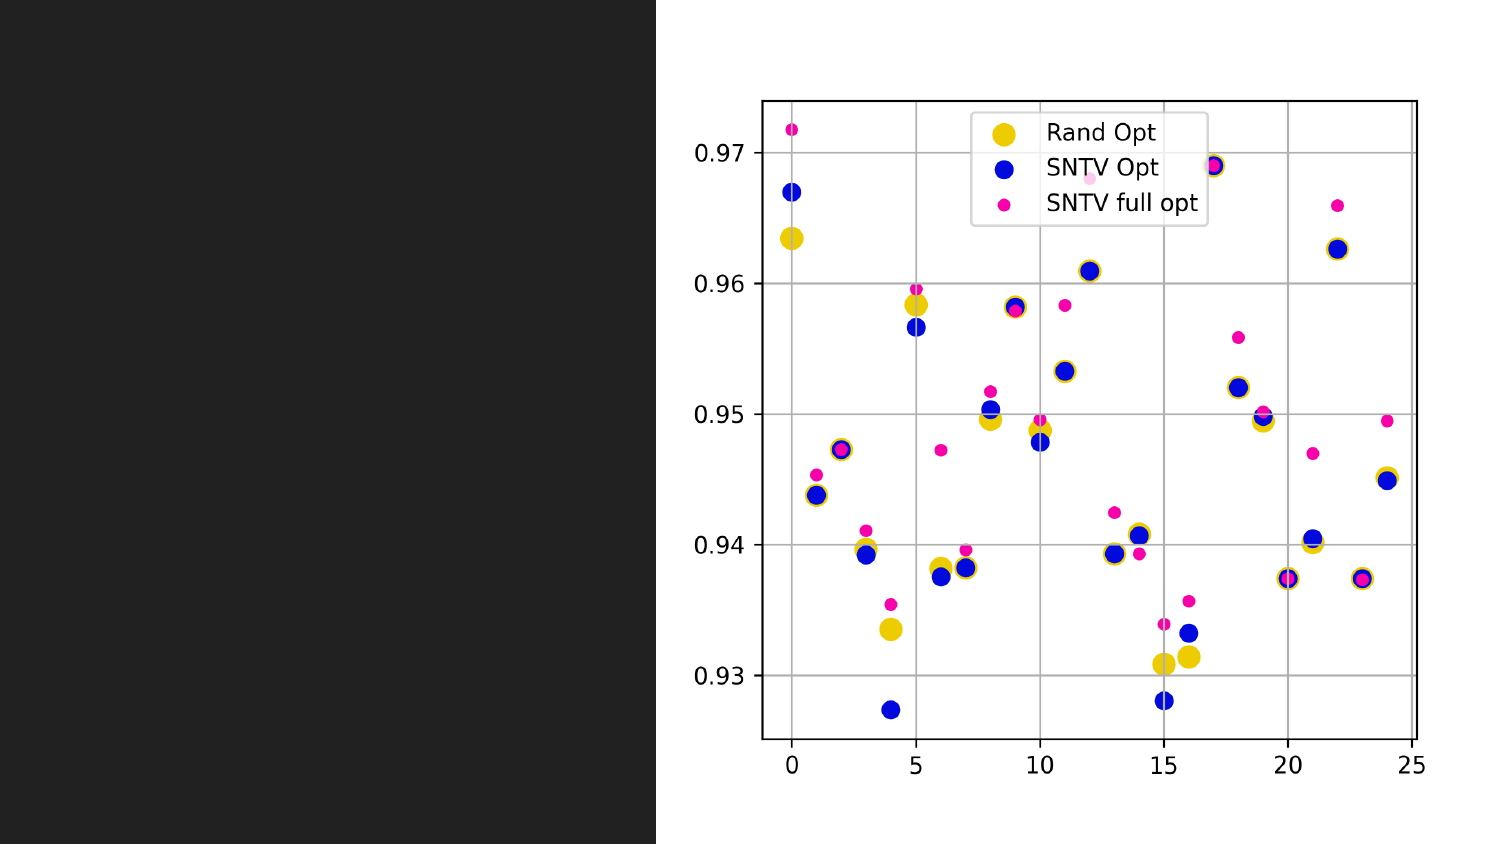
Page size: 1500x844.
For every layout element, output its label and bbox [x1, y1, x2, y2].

picture [655, 0, 1500, 844]
